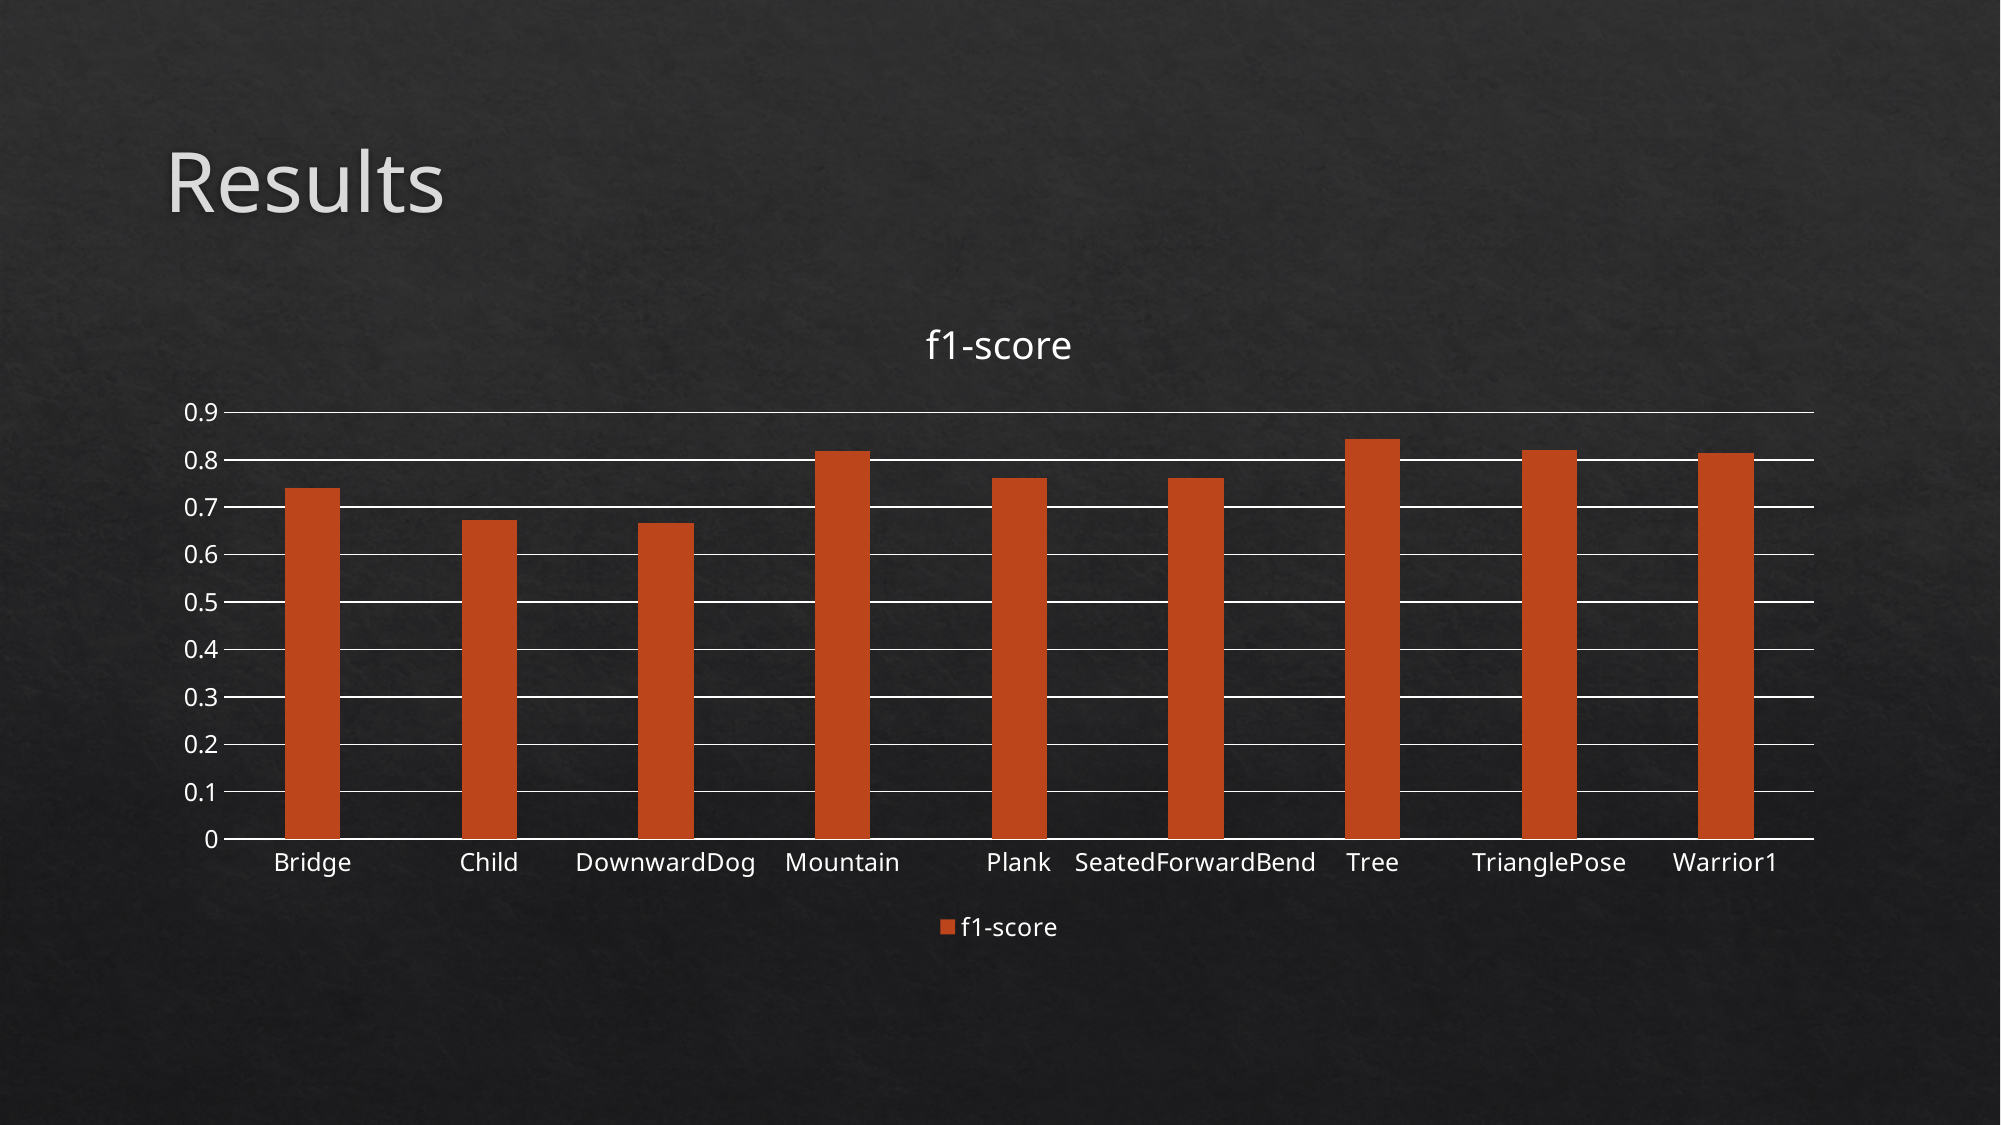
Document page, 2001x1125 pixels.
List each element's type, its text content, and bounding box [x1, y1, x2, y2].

title Results [149, 99, 1849, 260]
chart [149, 283, 1849, 951]
